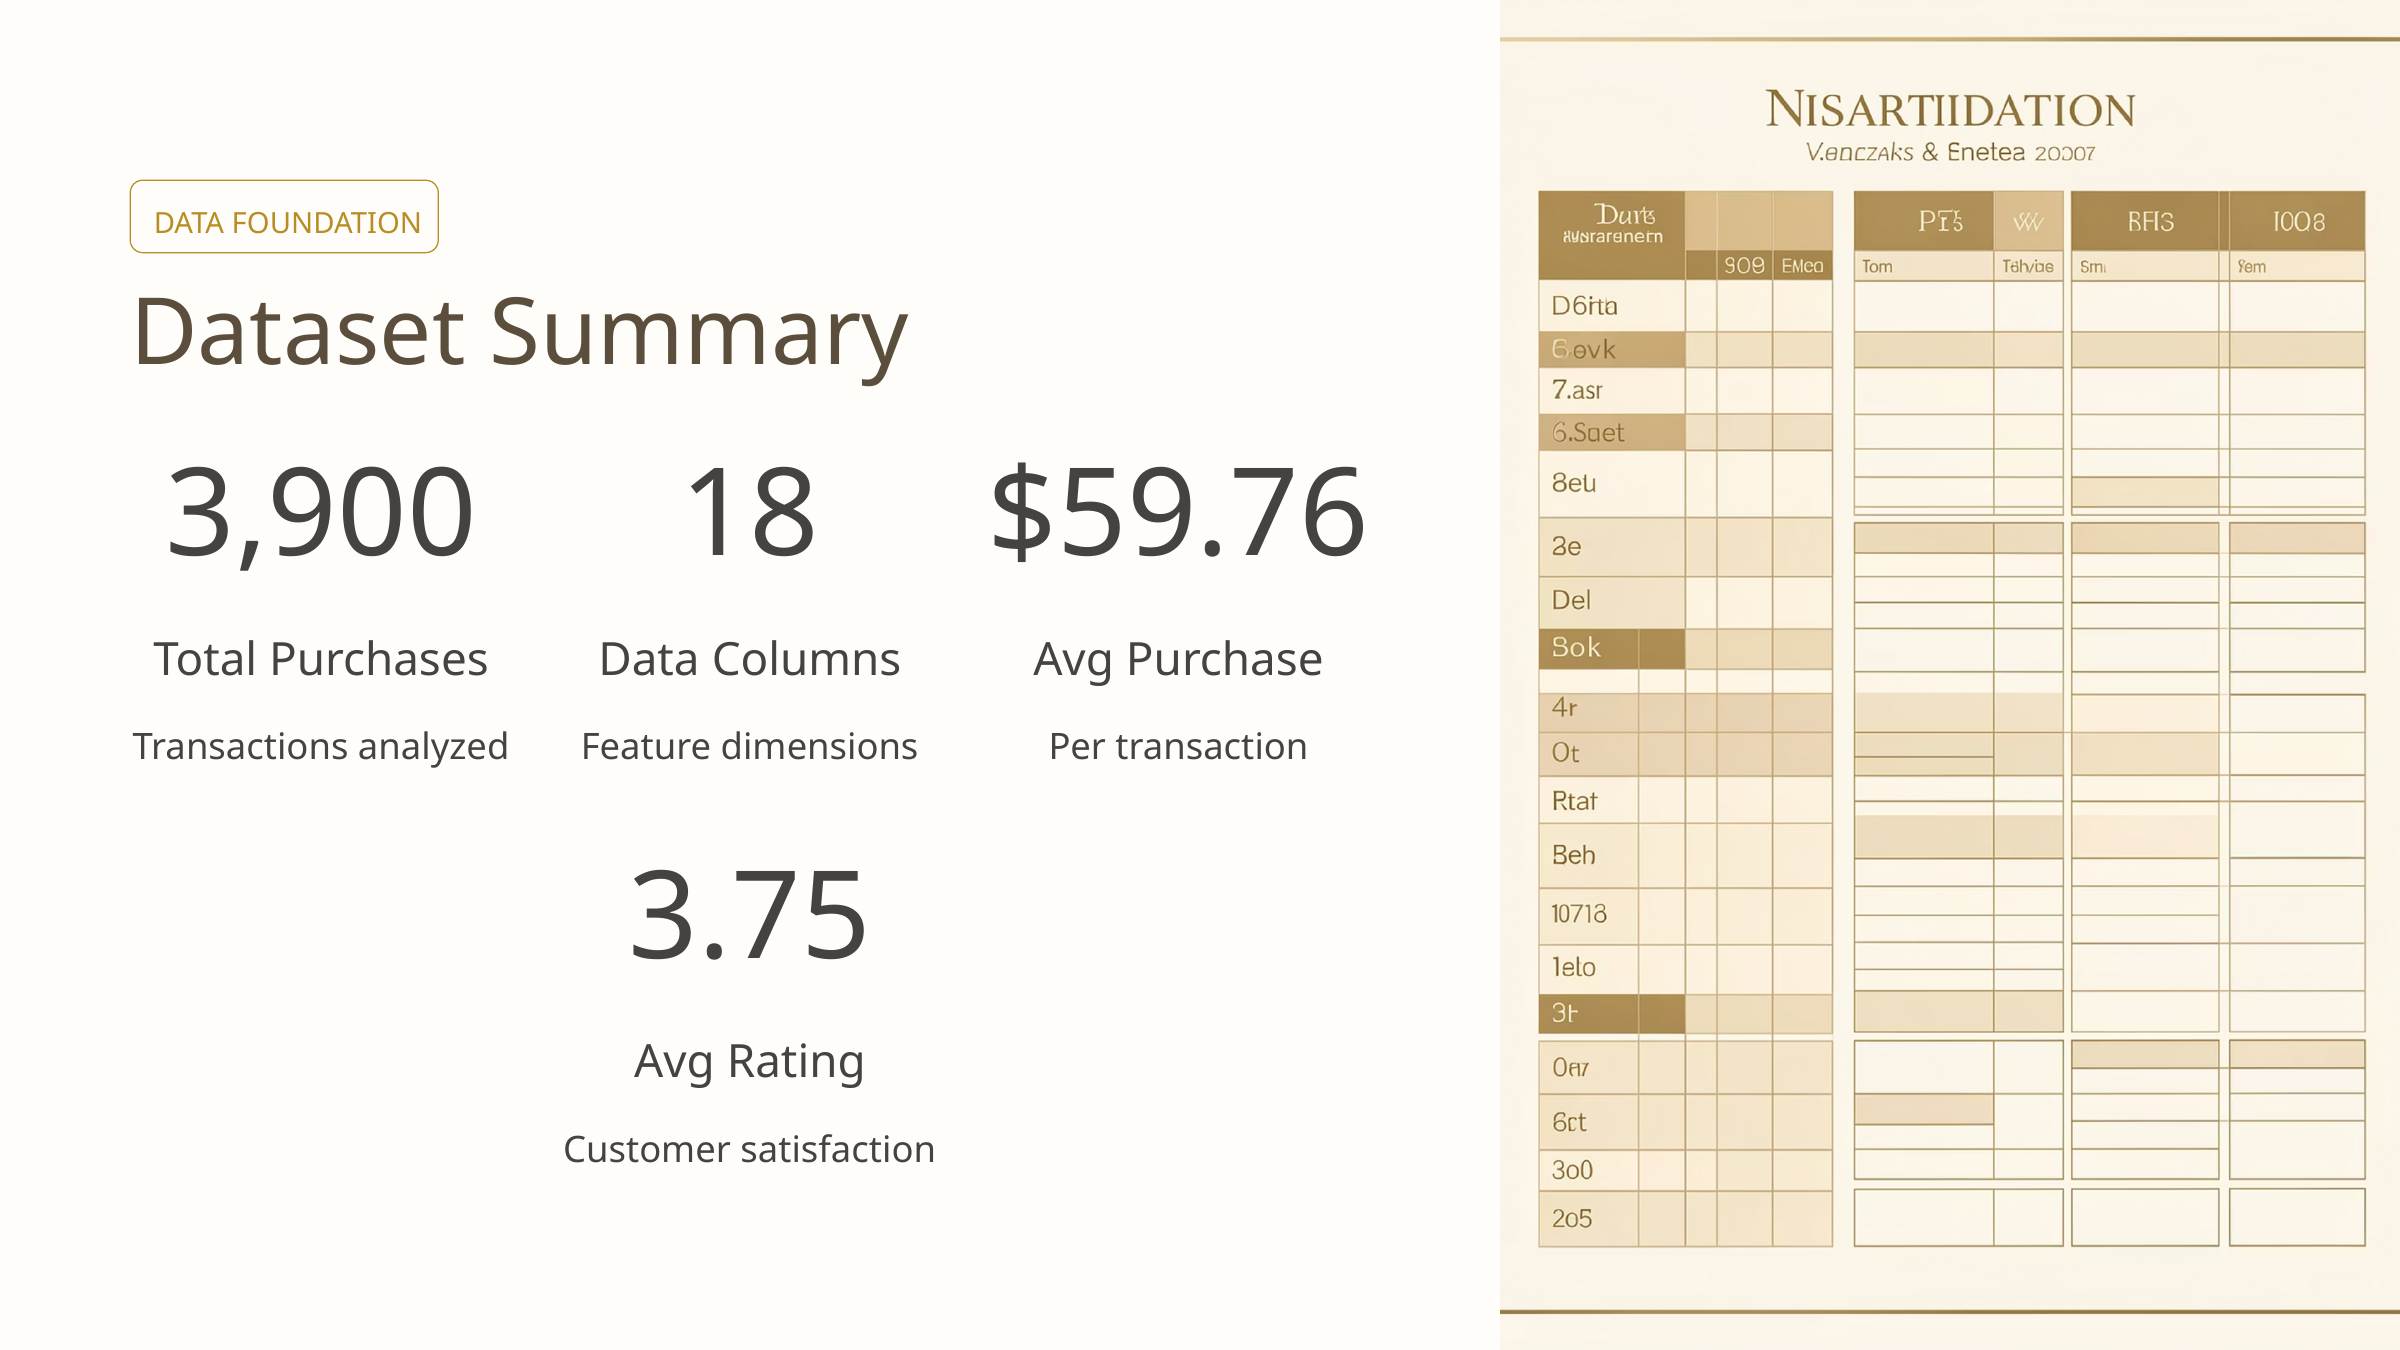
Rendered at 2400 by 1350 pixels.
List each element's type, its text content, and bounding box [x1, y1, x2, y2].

text_box Transactions analyzed [130, 707, 513, 768]
text_box Feature dimensions [558, 707, 941, 768]
text_box DATA FOUNDATION [153, 192, 415, 241]
text_box Per transaction [987, 707, 1370, 768]
text_box Dataset Summary [130, 267, 1061, 384]
text_box 3.75 [558, 860, 941, 984]
text_box Total Purchases [130, 627, 513, 686]
text_box Avg Purchase [987, 627, 1370, 686]
text_box 3,900 [130, 458, 513, 581]
text_box $59.76 [987, 458, 1370, 581]
text_box 18 [558, 458, 941, 581]
text_box Customer satisfaction [558, 1110, 941, 1170]
picture [1499, 0, 2400, 1350]
text_box Avg Rating [558, 1029, 941, 1088]
text_box Data Columns [558, 627, 941, 686]
text_box [130, 180, 439, 253]
